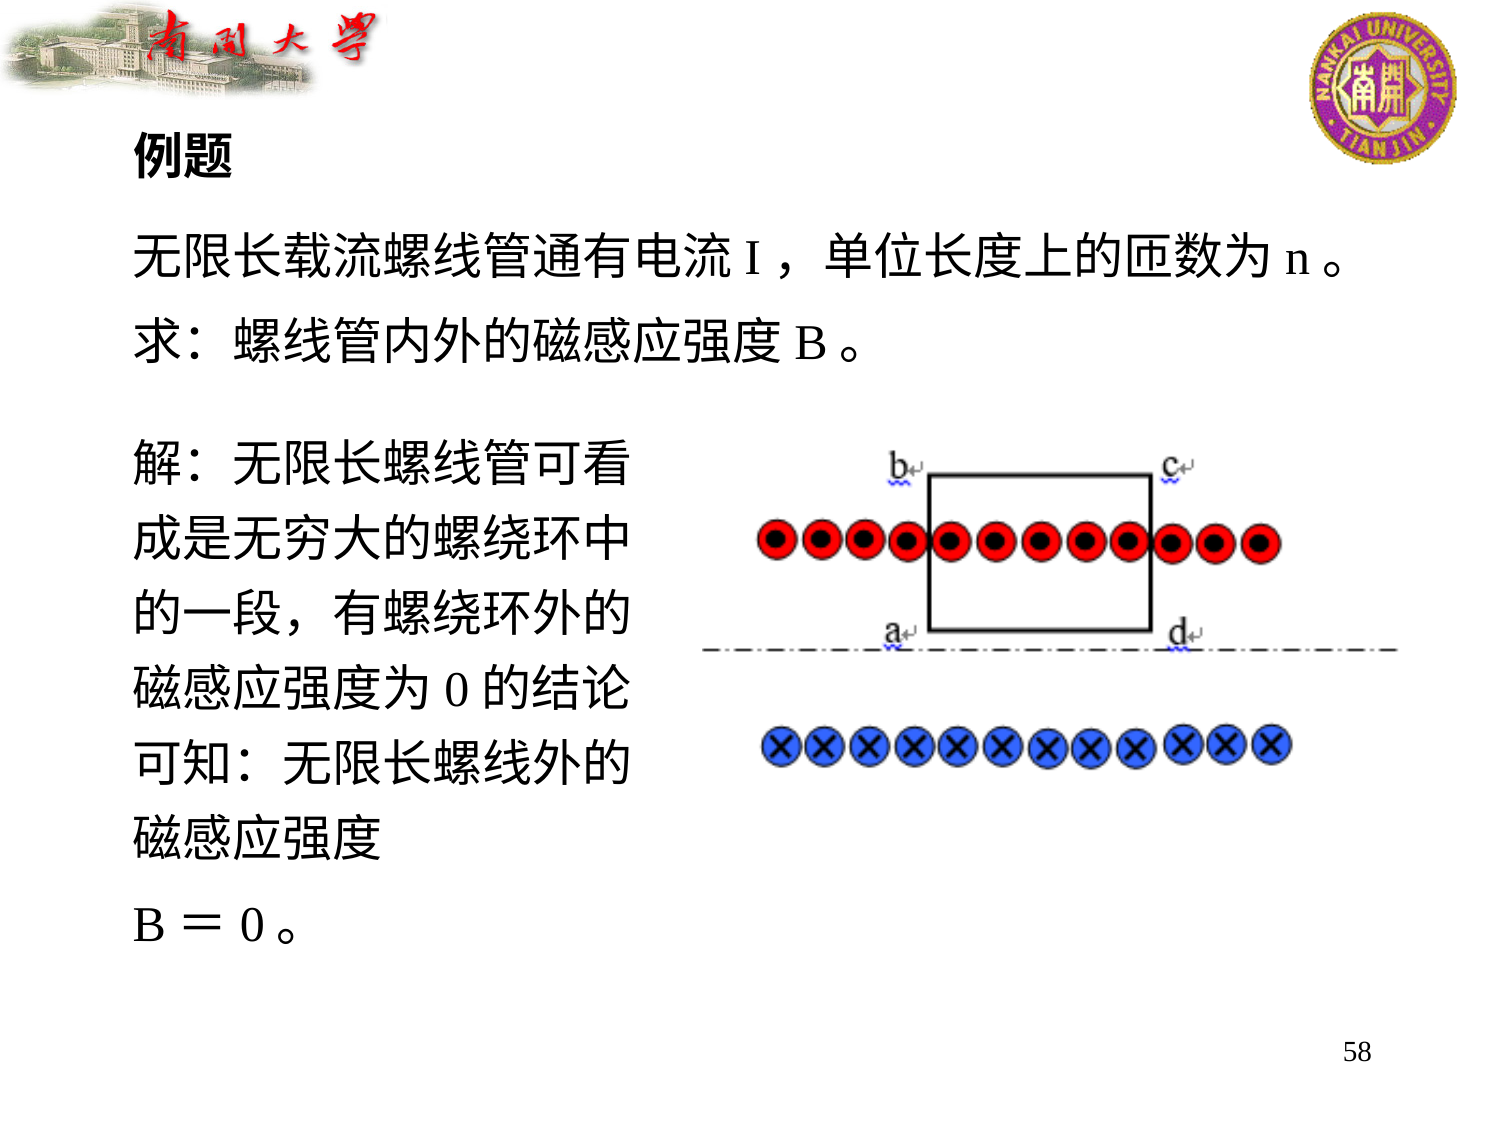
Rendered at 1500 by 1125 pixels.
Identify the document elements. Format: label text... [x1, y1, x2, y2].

picture [702, 408, 1408, 781]
picture [1262, 0, 1500, 178]
text_box 解：无限长螺线管可看成是无穷大的螺绕环中的一段，有螺绕环外的磁感应强度为0的结论可知：无限长螺线外的磁感应强度 B＝0。 [117, 408, 662, 959]
text_box 例题 [118, 90, 249, 192]
text_box 无限长载流螺线管通有电流I，单位长度上的匝数为n。 求：螺线管内外的磁感应强度B。 [117, 202, 1388, 1125]
picture [0, 0, 388, 100]
